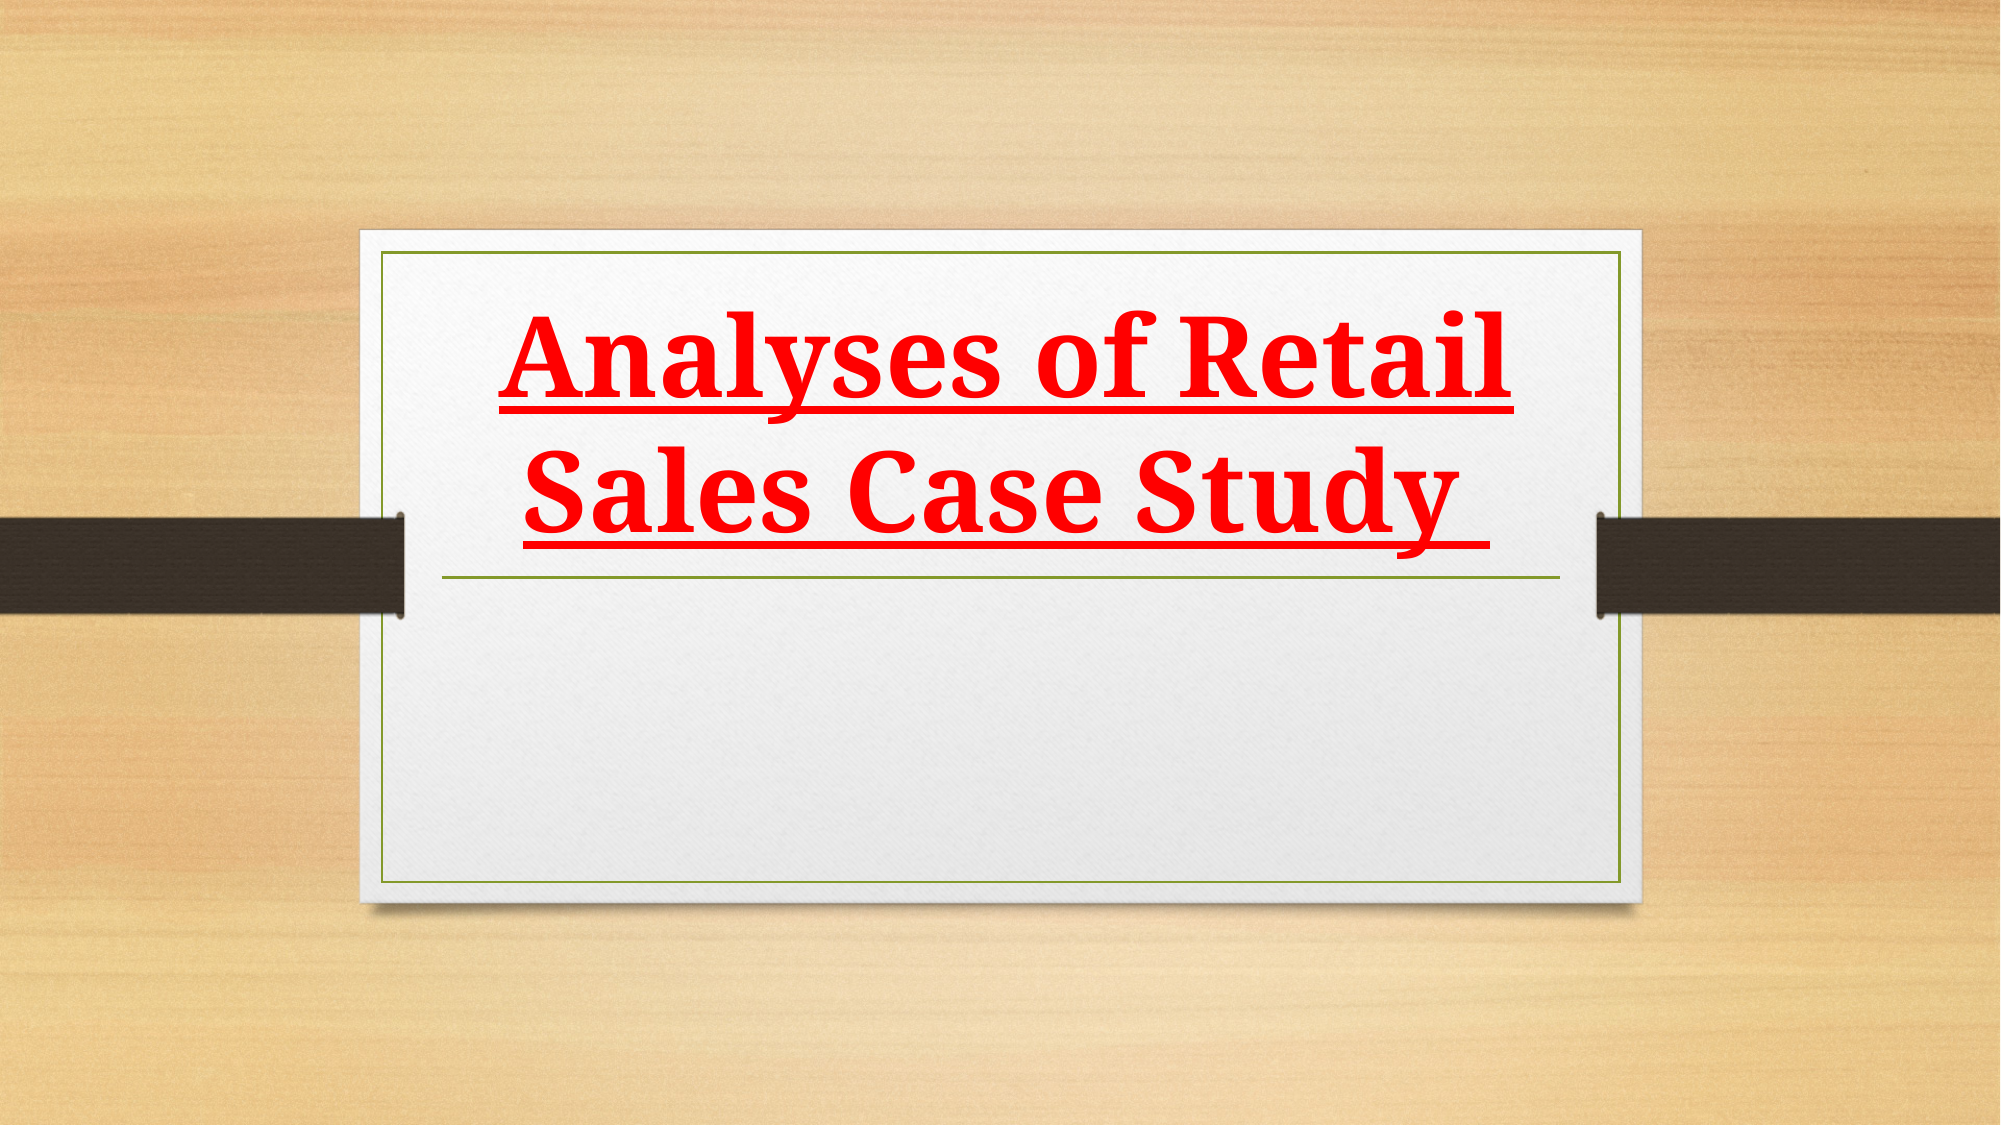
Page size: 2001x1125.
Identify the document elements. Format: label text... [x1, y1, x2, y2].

picture [0, 0, 2001, 1125]
title Analyses of Retail Sales Case Study [392, 306, 1621, 563]
